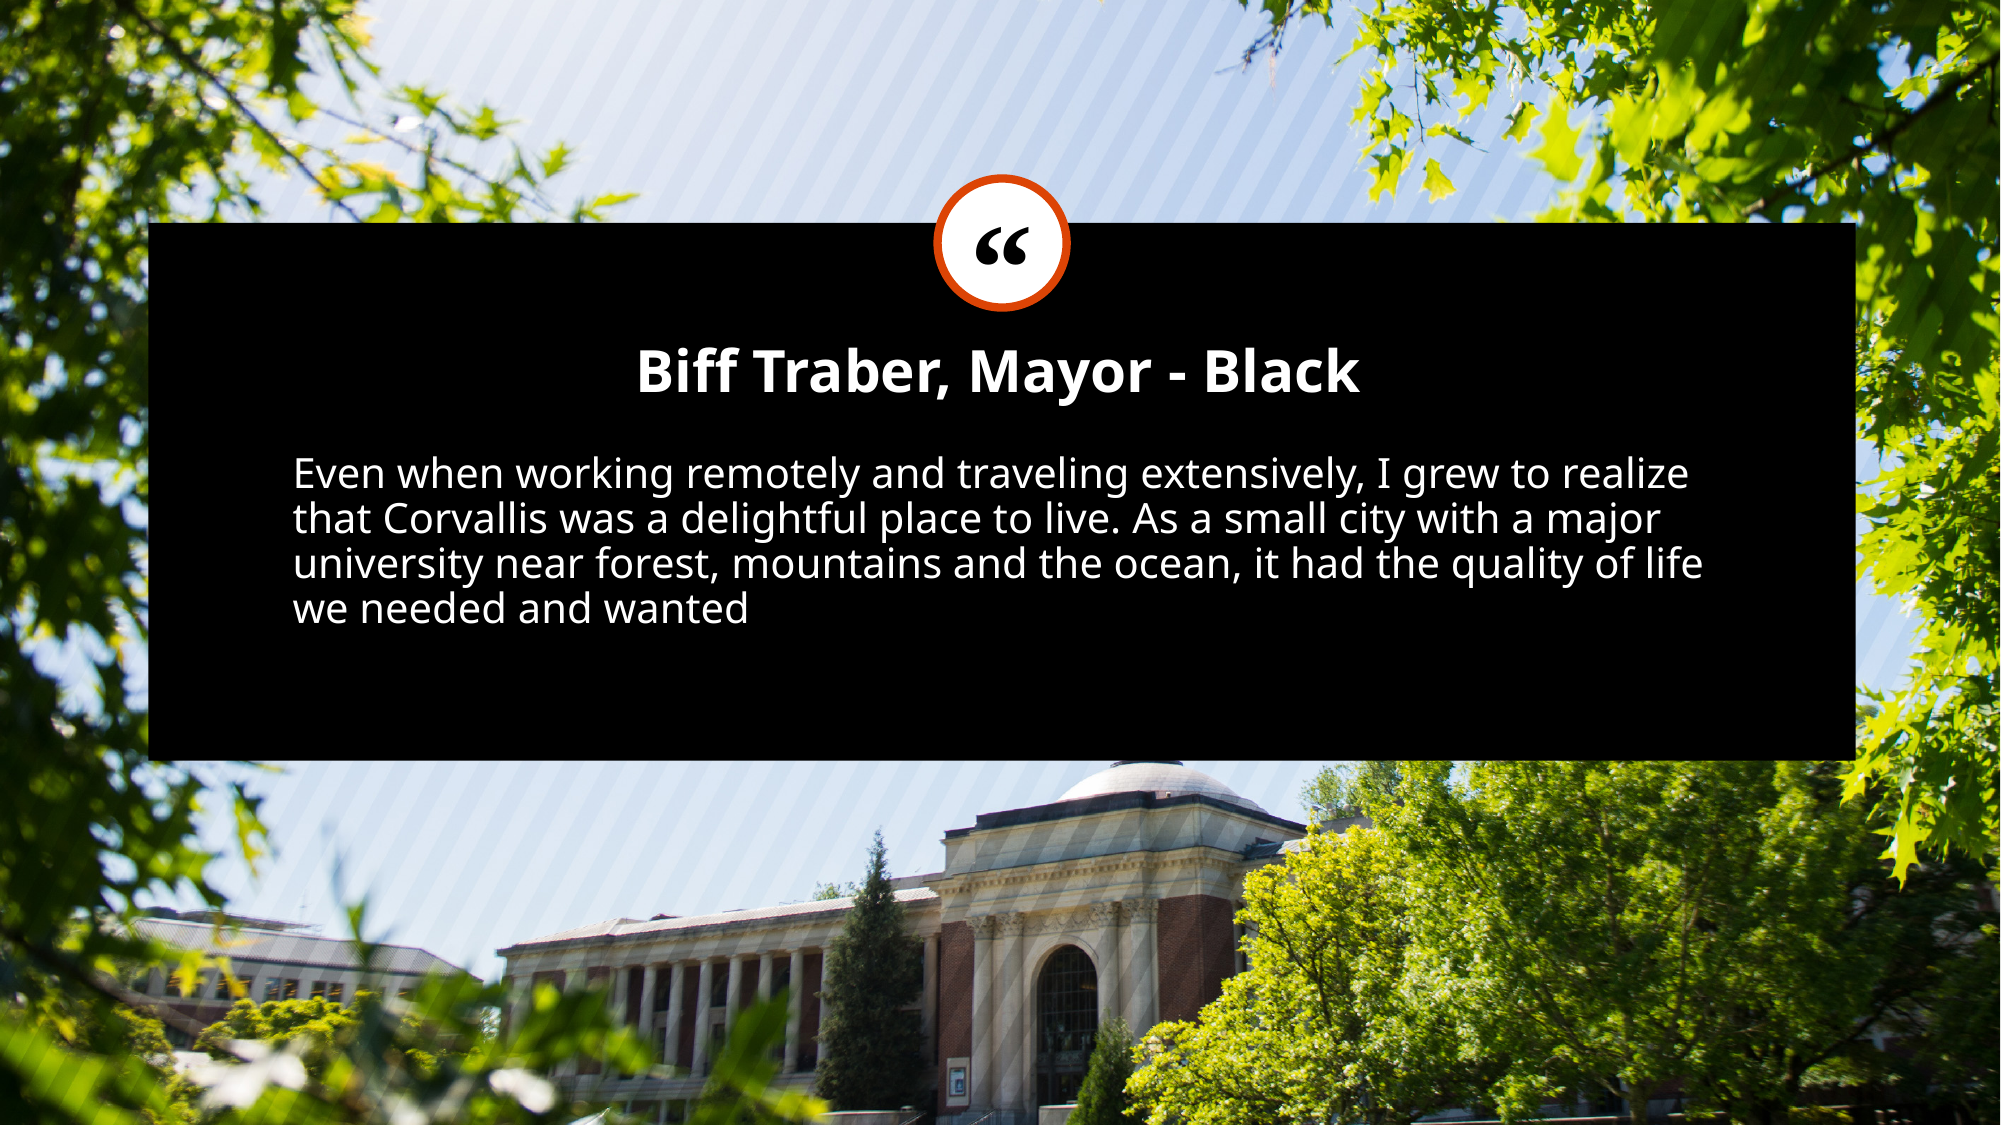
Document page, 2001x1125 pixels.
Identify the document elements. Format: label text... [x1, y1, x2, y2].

list Even when working remotely and traveling extensively, I grew to realize that Corvallis was a delightful place to live. As a small city with a major university near forest, mountains and the ocean, it had the quality of life we needed and wanted [251, 440, 1746, 710]
title Biff Traber, Mayor - Black [251, 307, 1746, 440]
picture [0, 0, 2001, 1125]
